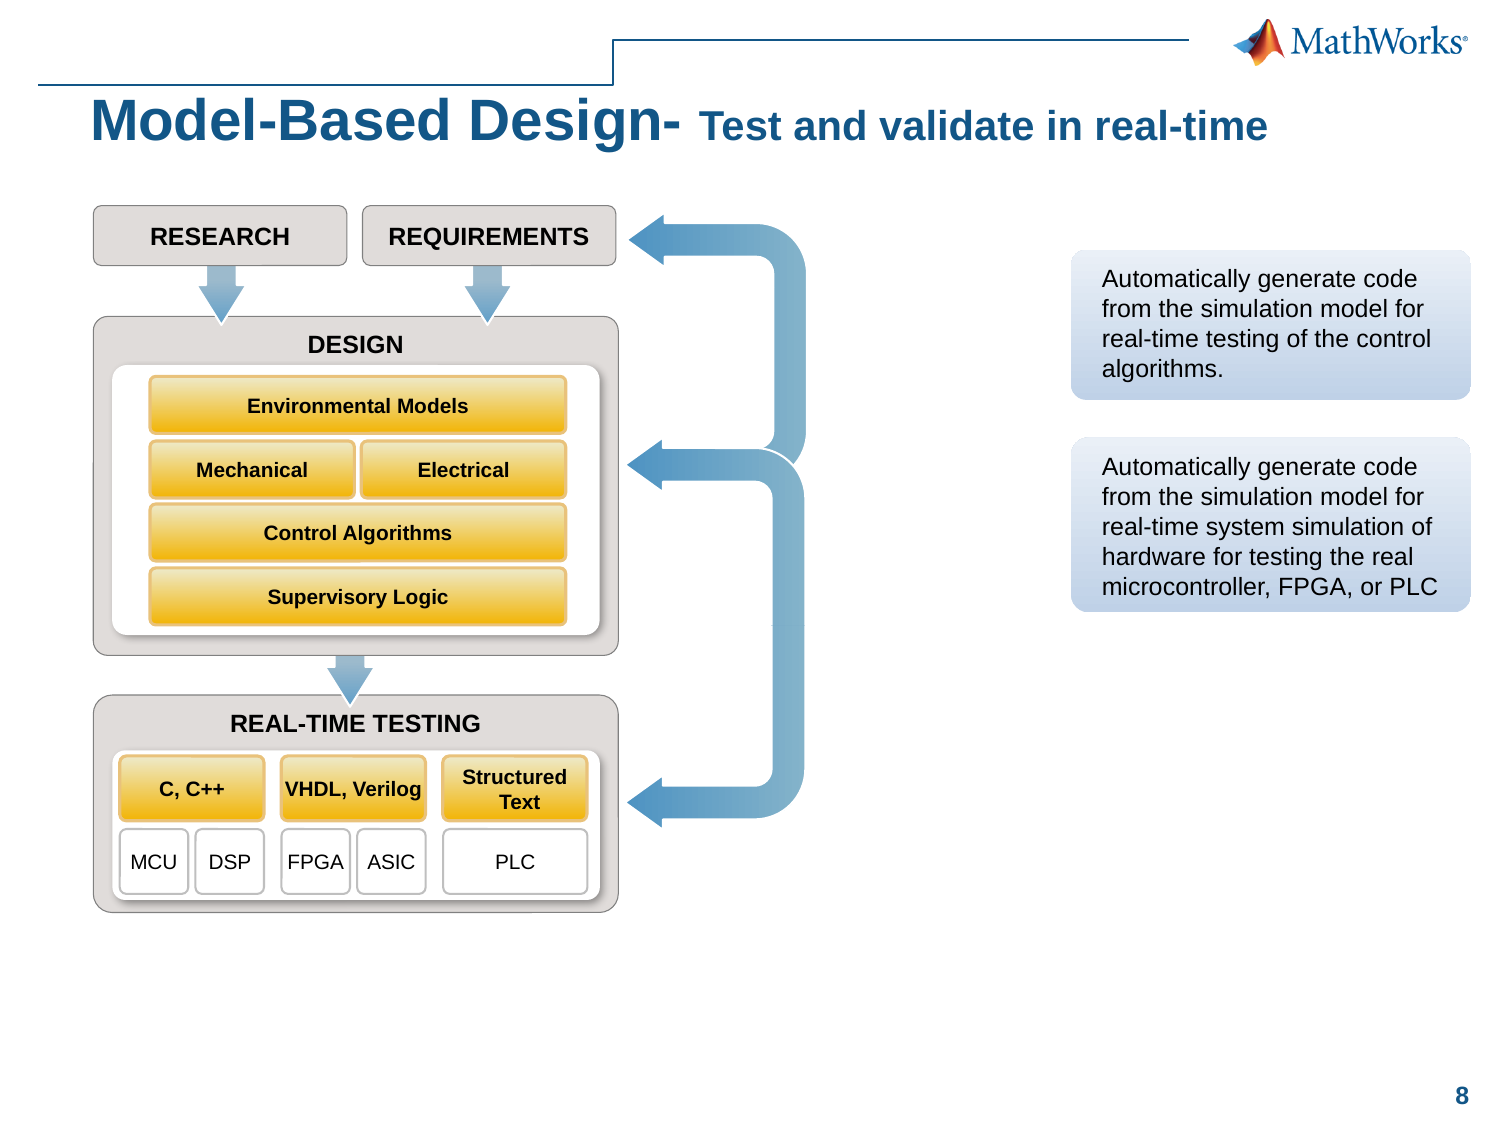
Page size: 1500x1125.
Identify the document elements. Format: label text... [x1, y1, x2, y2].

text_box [624, 437, 806, 831]
text_box Electrical [361, 441, 566, 499]
text_box Supervisory Logic [150, 567, 566, 625]
text_box [460, 266, 515, 328]
picture [1226, 7, 1483, 78]
text_box REQUIREMENTS [362, 205, 616, 266]
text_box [1070, 437, 1472, 613]
text_box RESEARCH [93, 205, 347, 266]
text_box [194, 266, 249, 328]
text_box Mechanical [149, 441, 355, 499]
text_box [281, 828, 426, 895]
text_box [93, 694, 619, 913]
title Model-Based Design- Test and validate in real-time [75, 75, 1400, 238]
text_box Control Algorithms [150, 503, 566, 561]
text_box [112, 364, 600, 636]
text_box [1070, 249, 1472, 401]
text_box Environmental Models [150, 376, 566, 434]
text_box [323, 656, 377, 693]
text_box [626, 212, 808, 438]
text_box DESIGN [93, 316, 619, 656]
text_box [119, 828, 265, 895]
